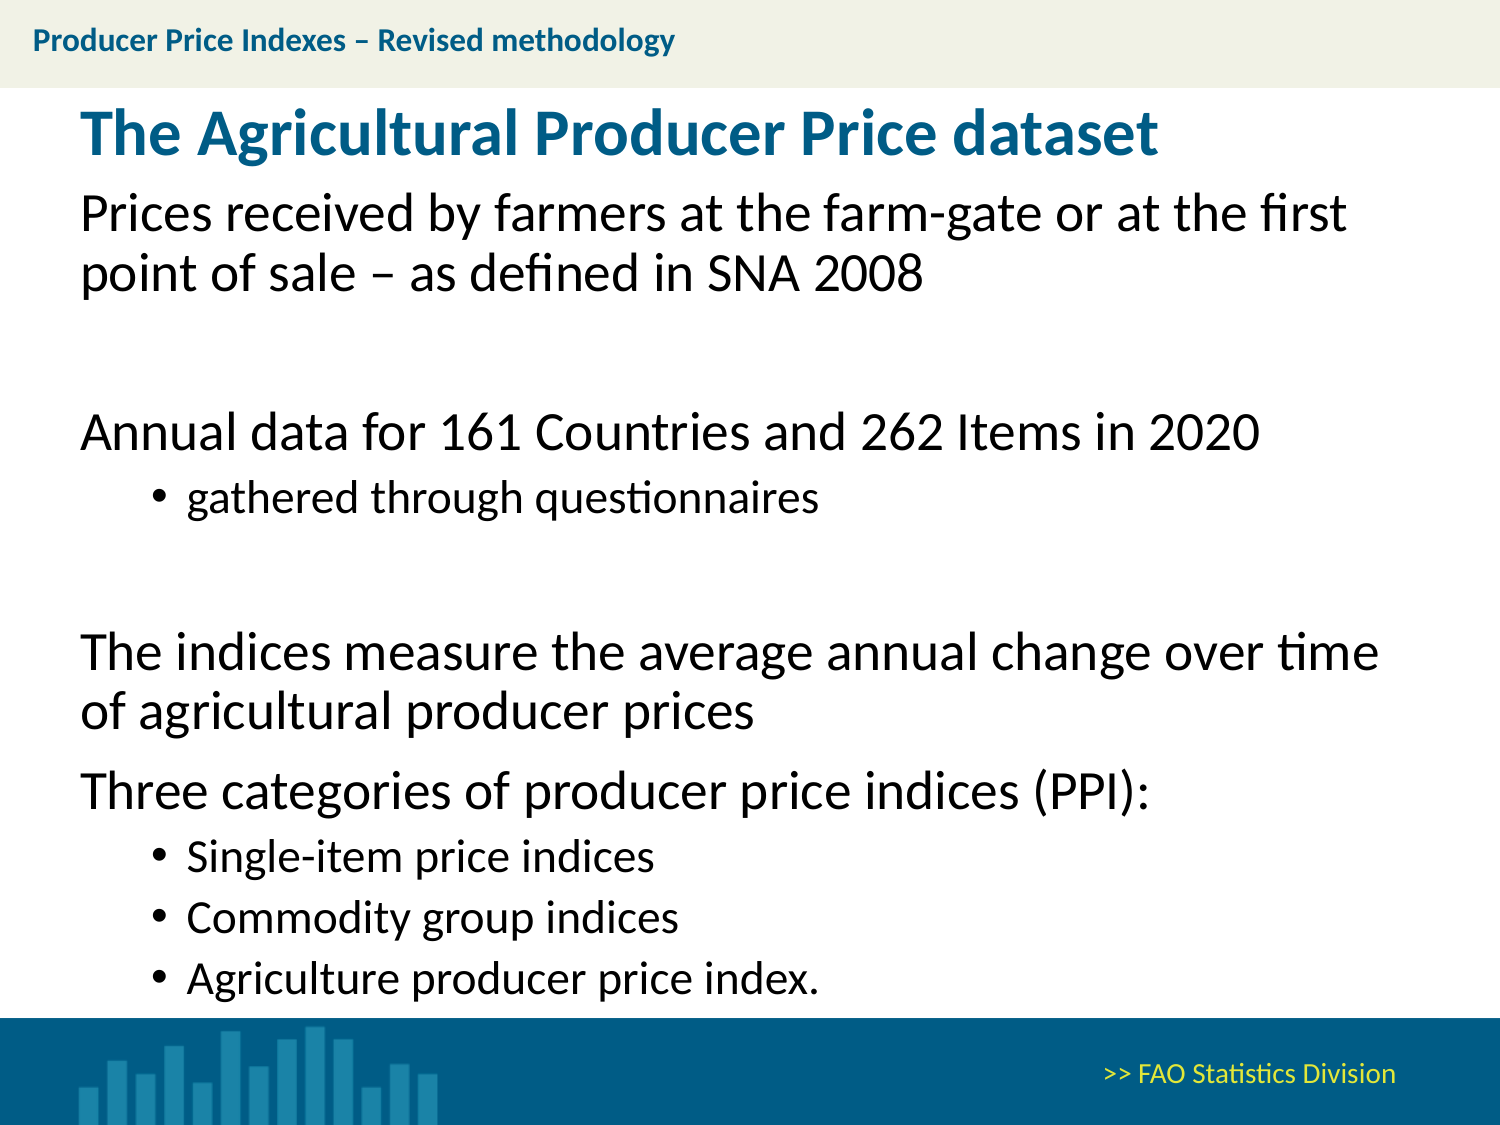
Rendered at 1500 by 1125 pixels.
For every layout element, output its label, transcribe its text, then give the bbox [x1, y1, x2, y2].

list The Agricultural Producer Price dataset [65, 90, 1335, 190]
list Producer Price Indexes – Revised methodology [18, 15, 845, 74]
list Prices received by farmers at the farm-gate or at the first point of sale – as defined in SNA 2008 Annual data for 161 Countries and 262 Items in 2020 gathered through questionnaires The indices measure the average annual change over time of agricultural producer prices Three categories of producer price indices (PPI): Single-item price indices Commodity group indices Agriculture producer price index. [65, 176, 1411, 1019]
